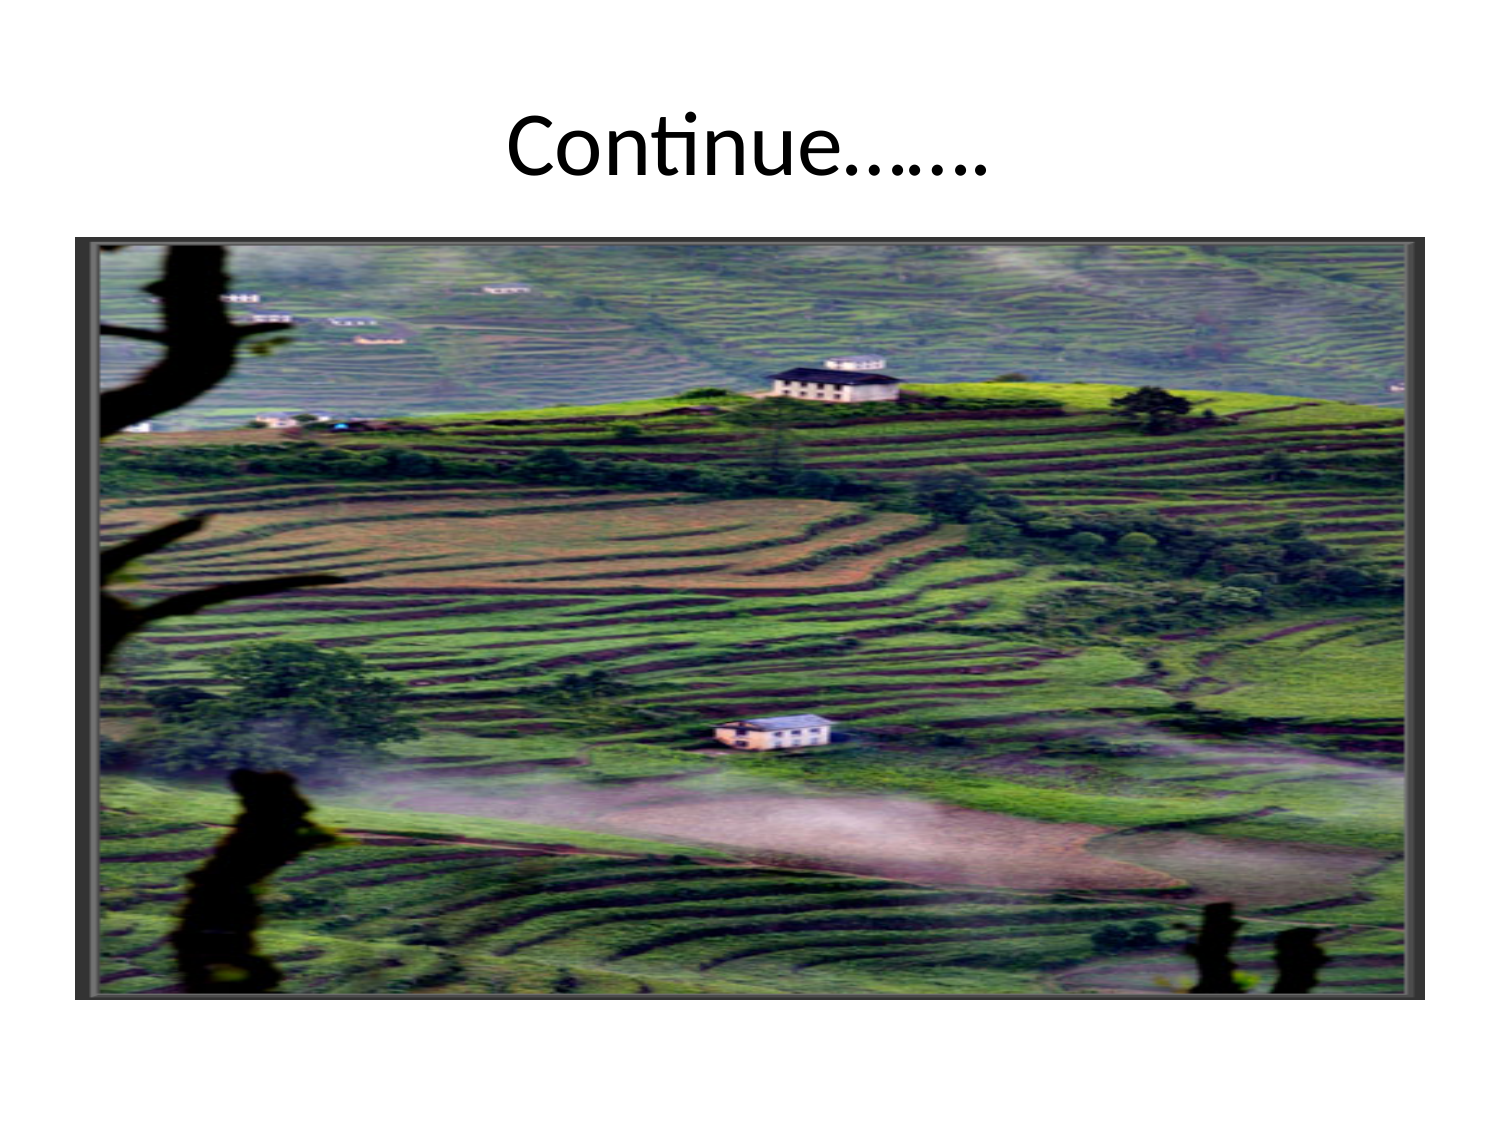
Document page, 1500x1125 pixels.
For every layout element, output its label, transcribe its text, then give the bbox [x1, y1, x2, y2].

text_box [74, 237, 1426, 1001]
title Continue……. [75, 45, 1425, 233]
